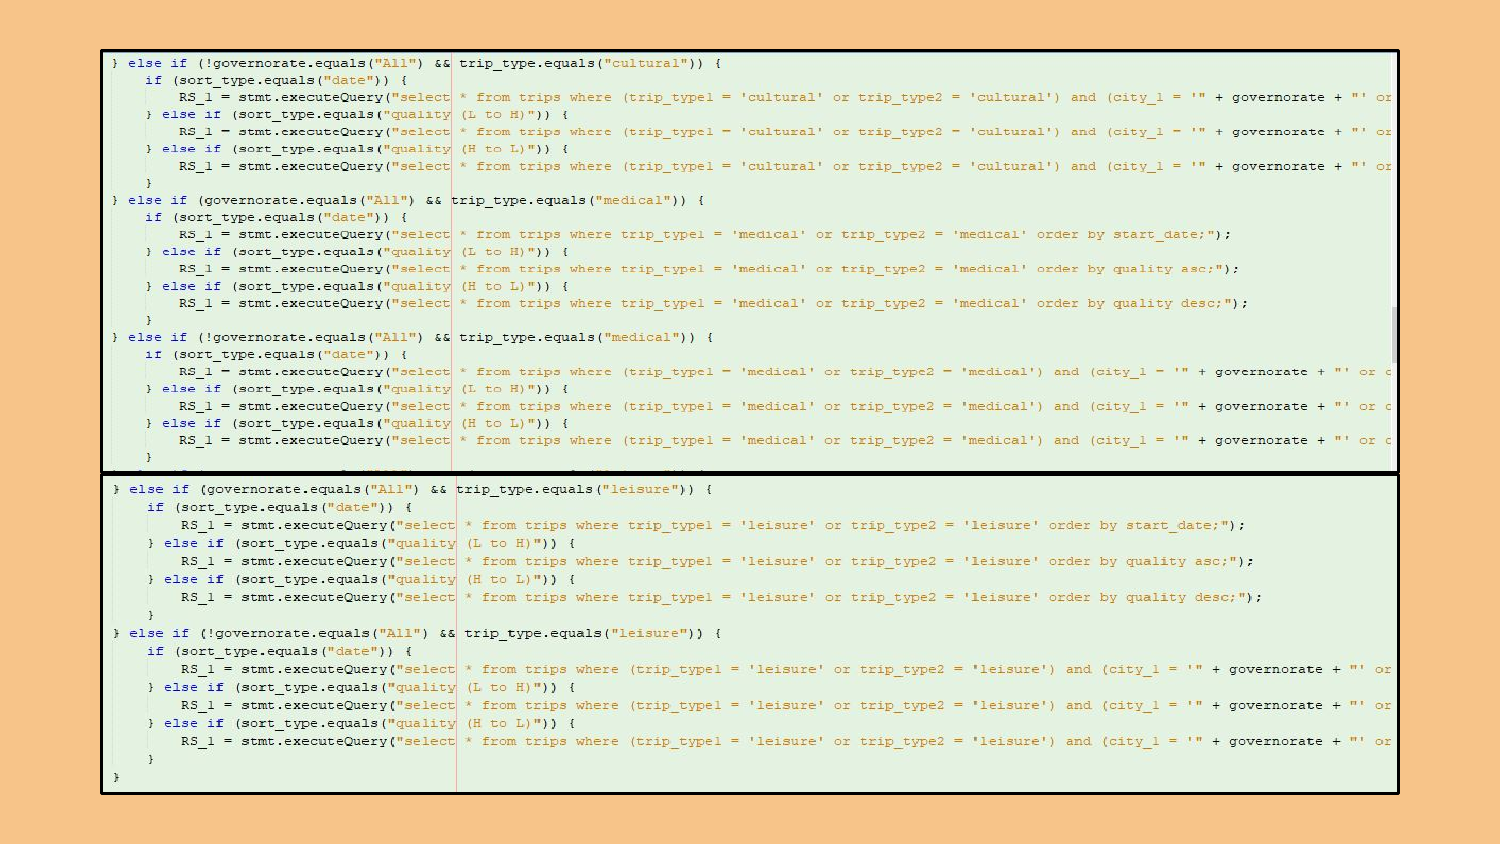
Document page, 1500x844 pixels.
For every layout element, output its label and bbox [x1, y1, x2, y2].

picture [102, 51, 1398, 472]
picture [102, 475, 1398, 793]
